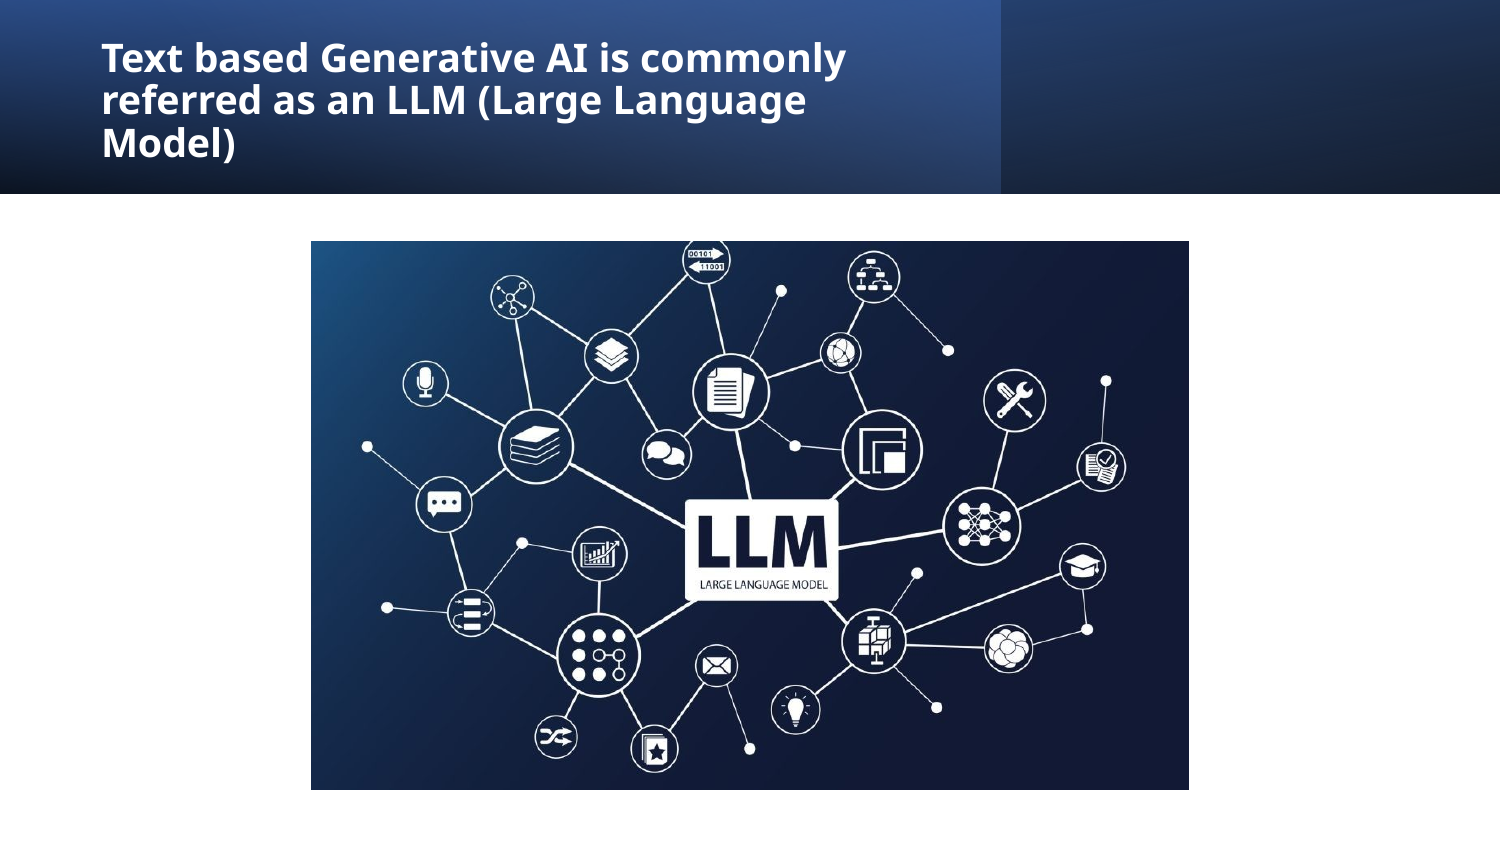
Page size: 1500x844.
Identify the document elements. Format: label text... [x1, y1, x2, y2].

picture [311, 241, 1189, 790]
text_box [725, 181, 990, 241]
text_box Text based Generative AI is commonly referred as an LLM (Large Language Model) [86, 30, 956, 174]
text_box [0, 0, 1500, 195]
text_box [0, 195, 1500, 844]
